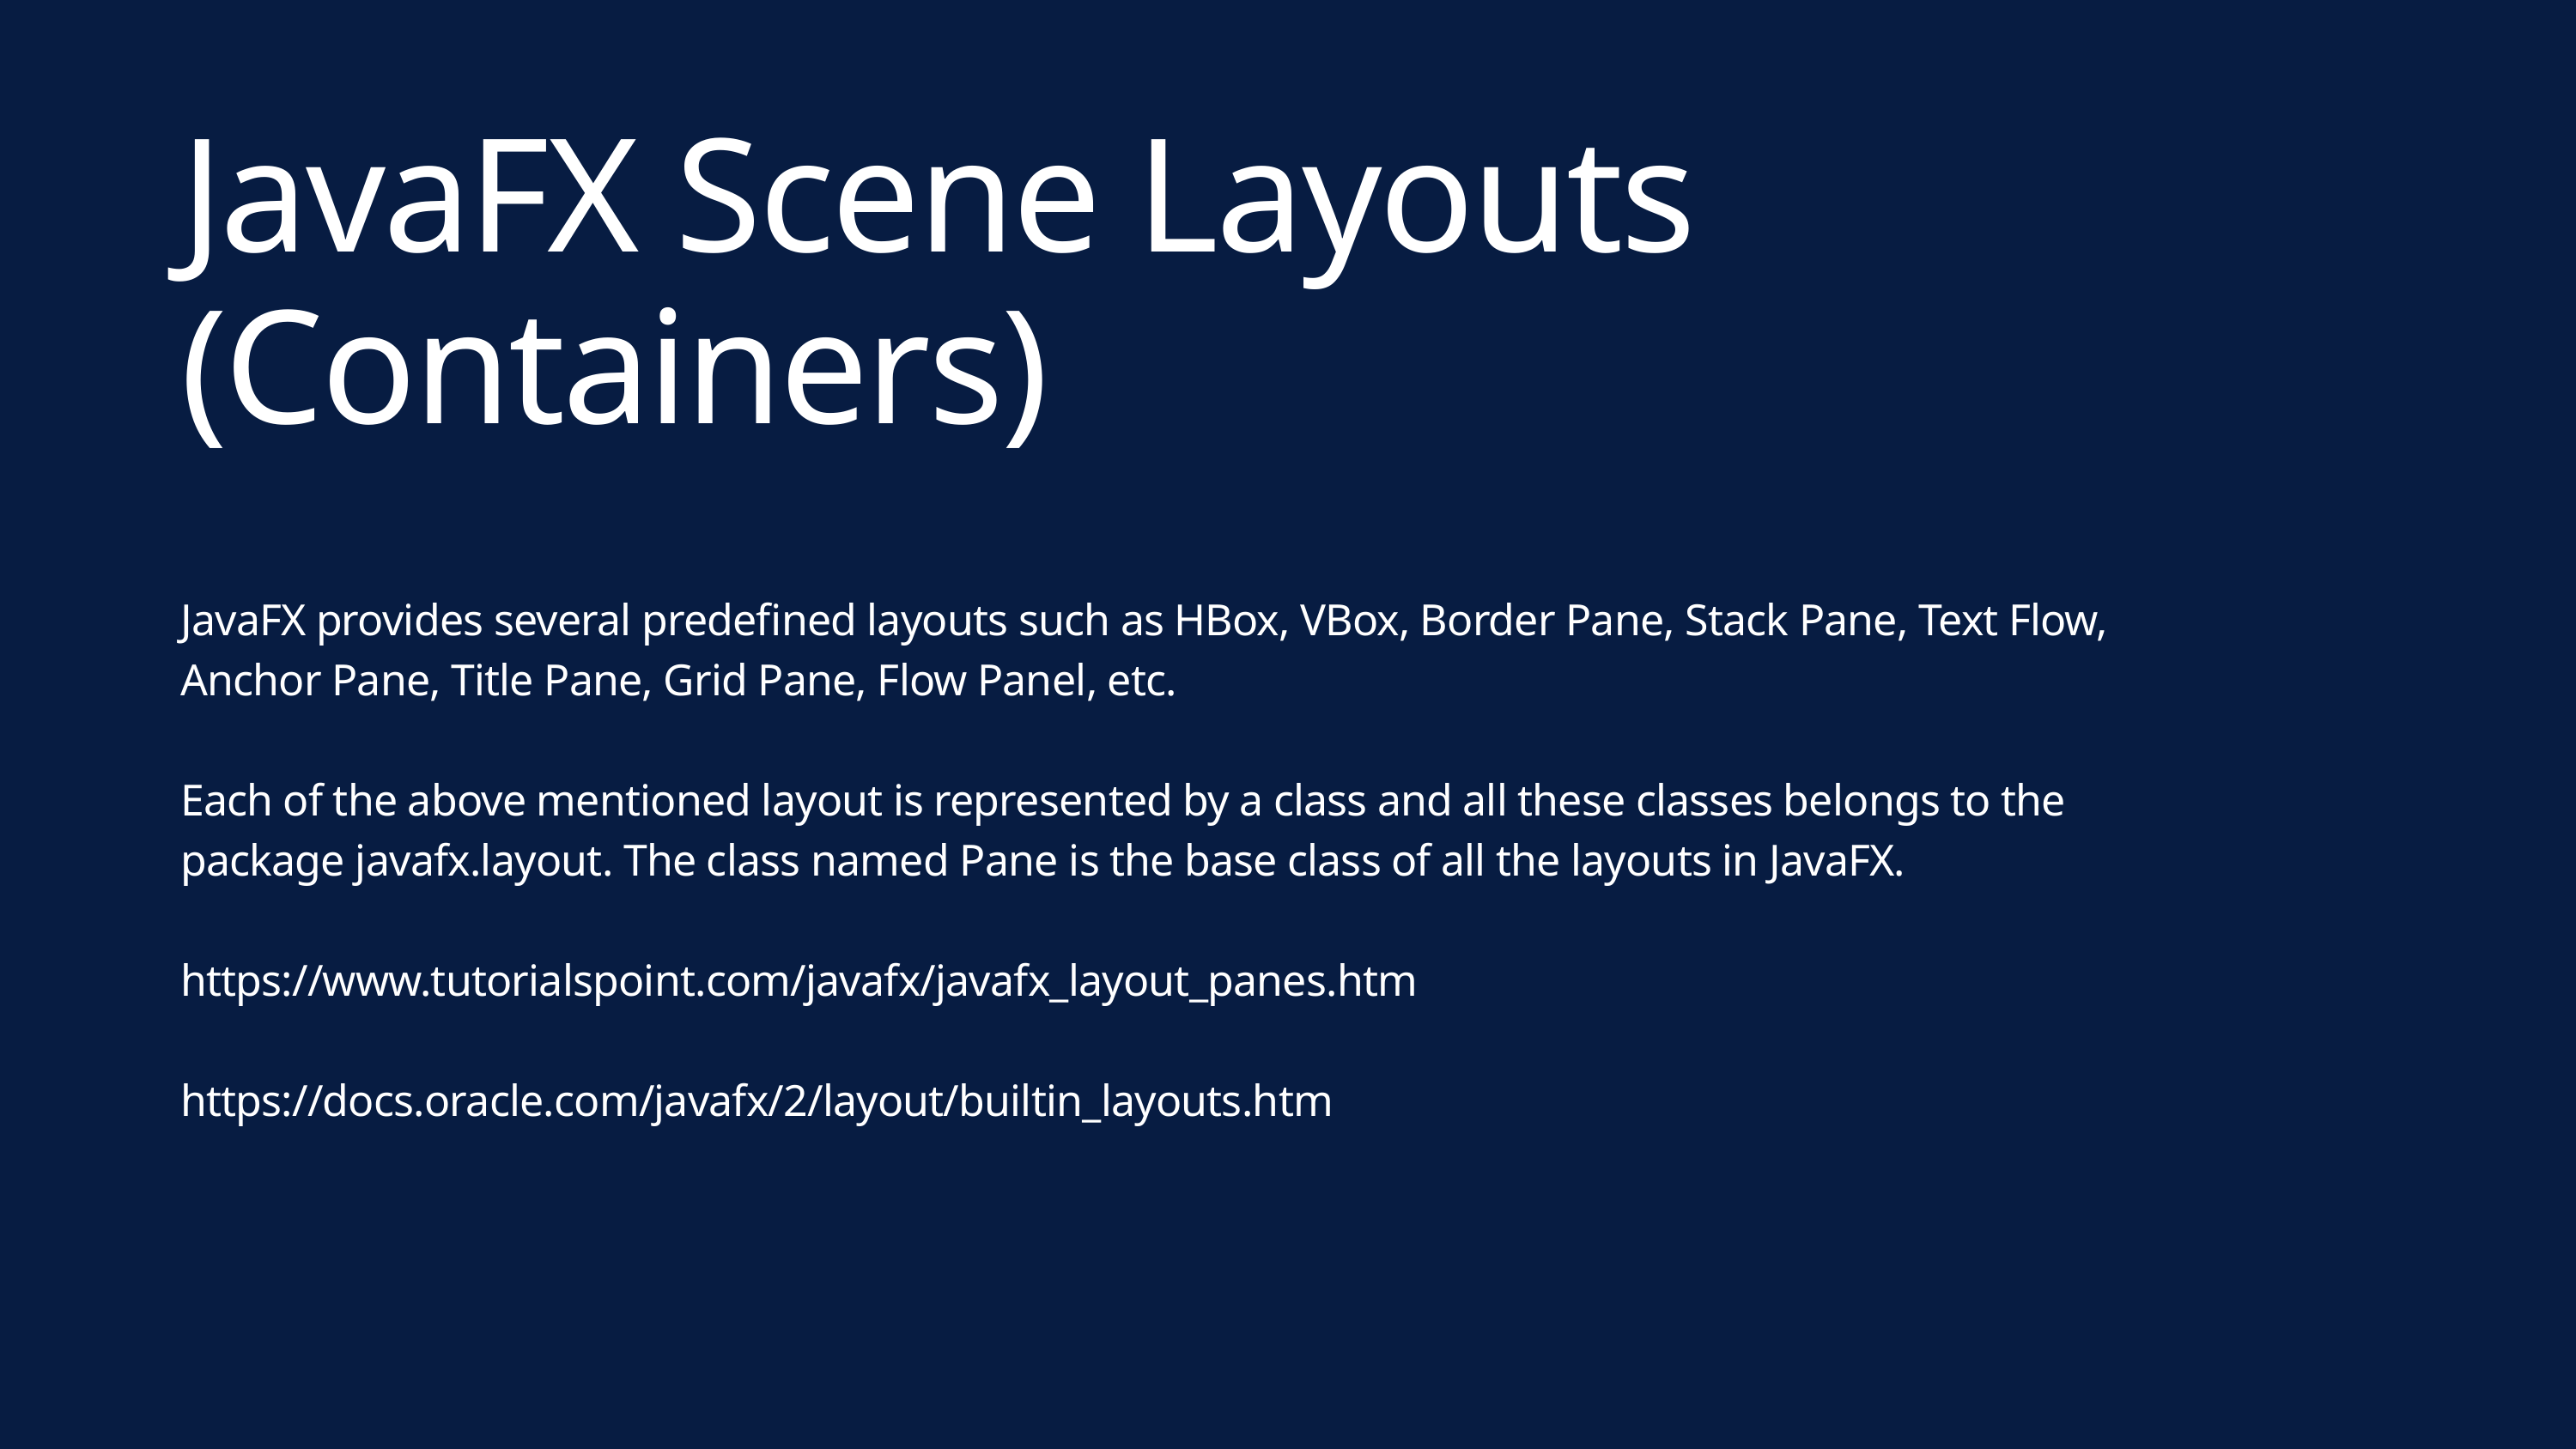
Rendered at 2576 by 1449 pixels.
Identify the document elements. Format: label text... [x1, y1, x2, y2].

text_box JavaFX Scene Layouts (Containers) [180, 112, 2207, 455]
text_box JavaFX provides several predefined layouts such as HBox, VBox, Border Pane, Stack Pane, Text Flow, Anchor Pane, Title Pane, Grid Pane, Flow Panel, etc. Each of the above mentioned layout is represented by a class and all these classes belongs to the package javafx.layout. The class named Pane is the base class of all the layouts in JavaFX. https://www.tutorialspoint.com/javafx/javafx_layout_panes.htm https://docs.oracle.com/javafx/2/layout/builtin_layouts.htm [180, 584, 2152, 1185]
